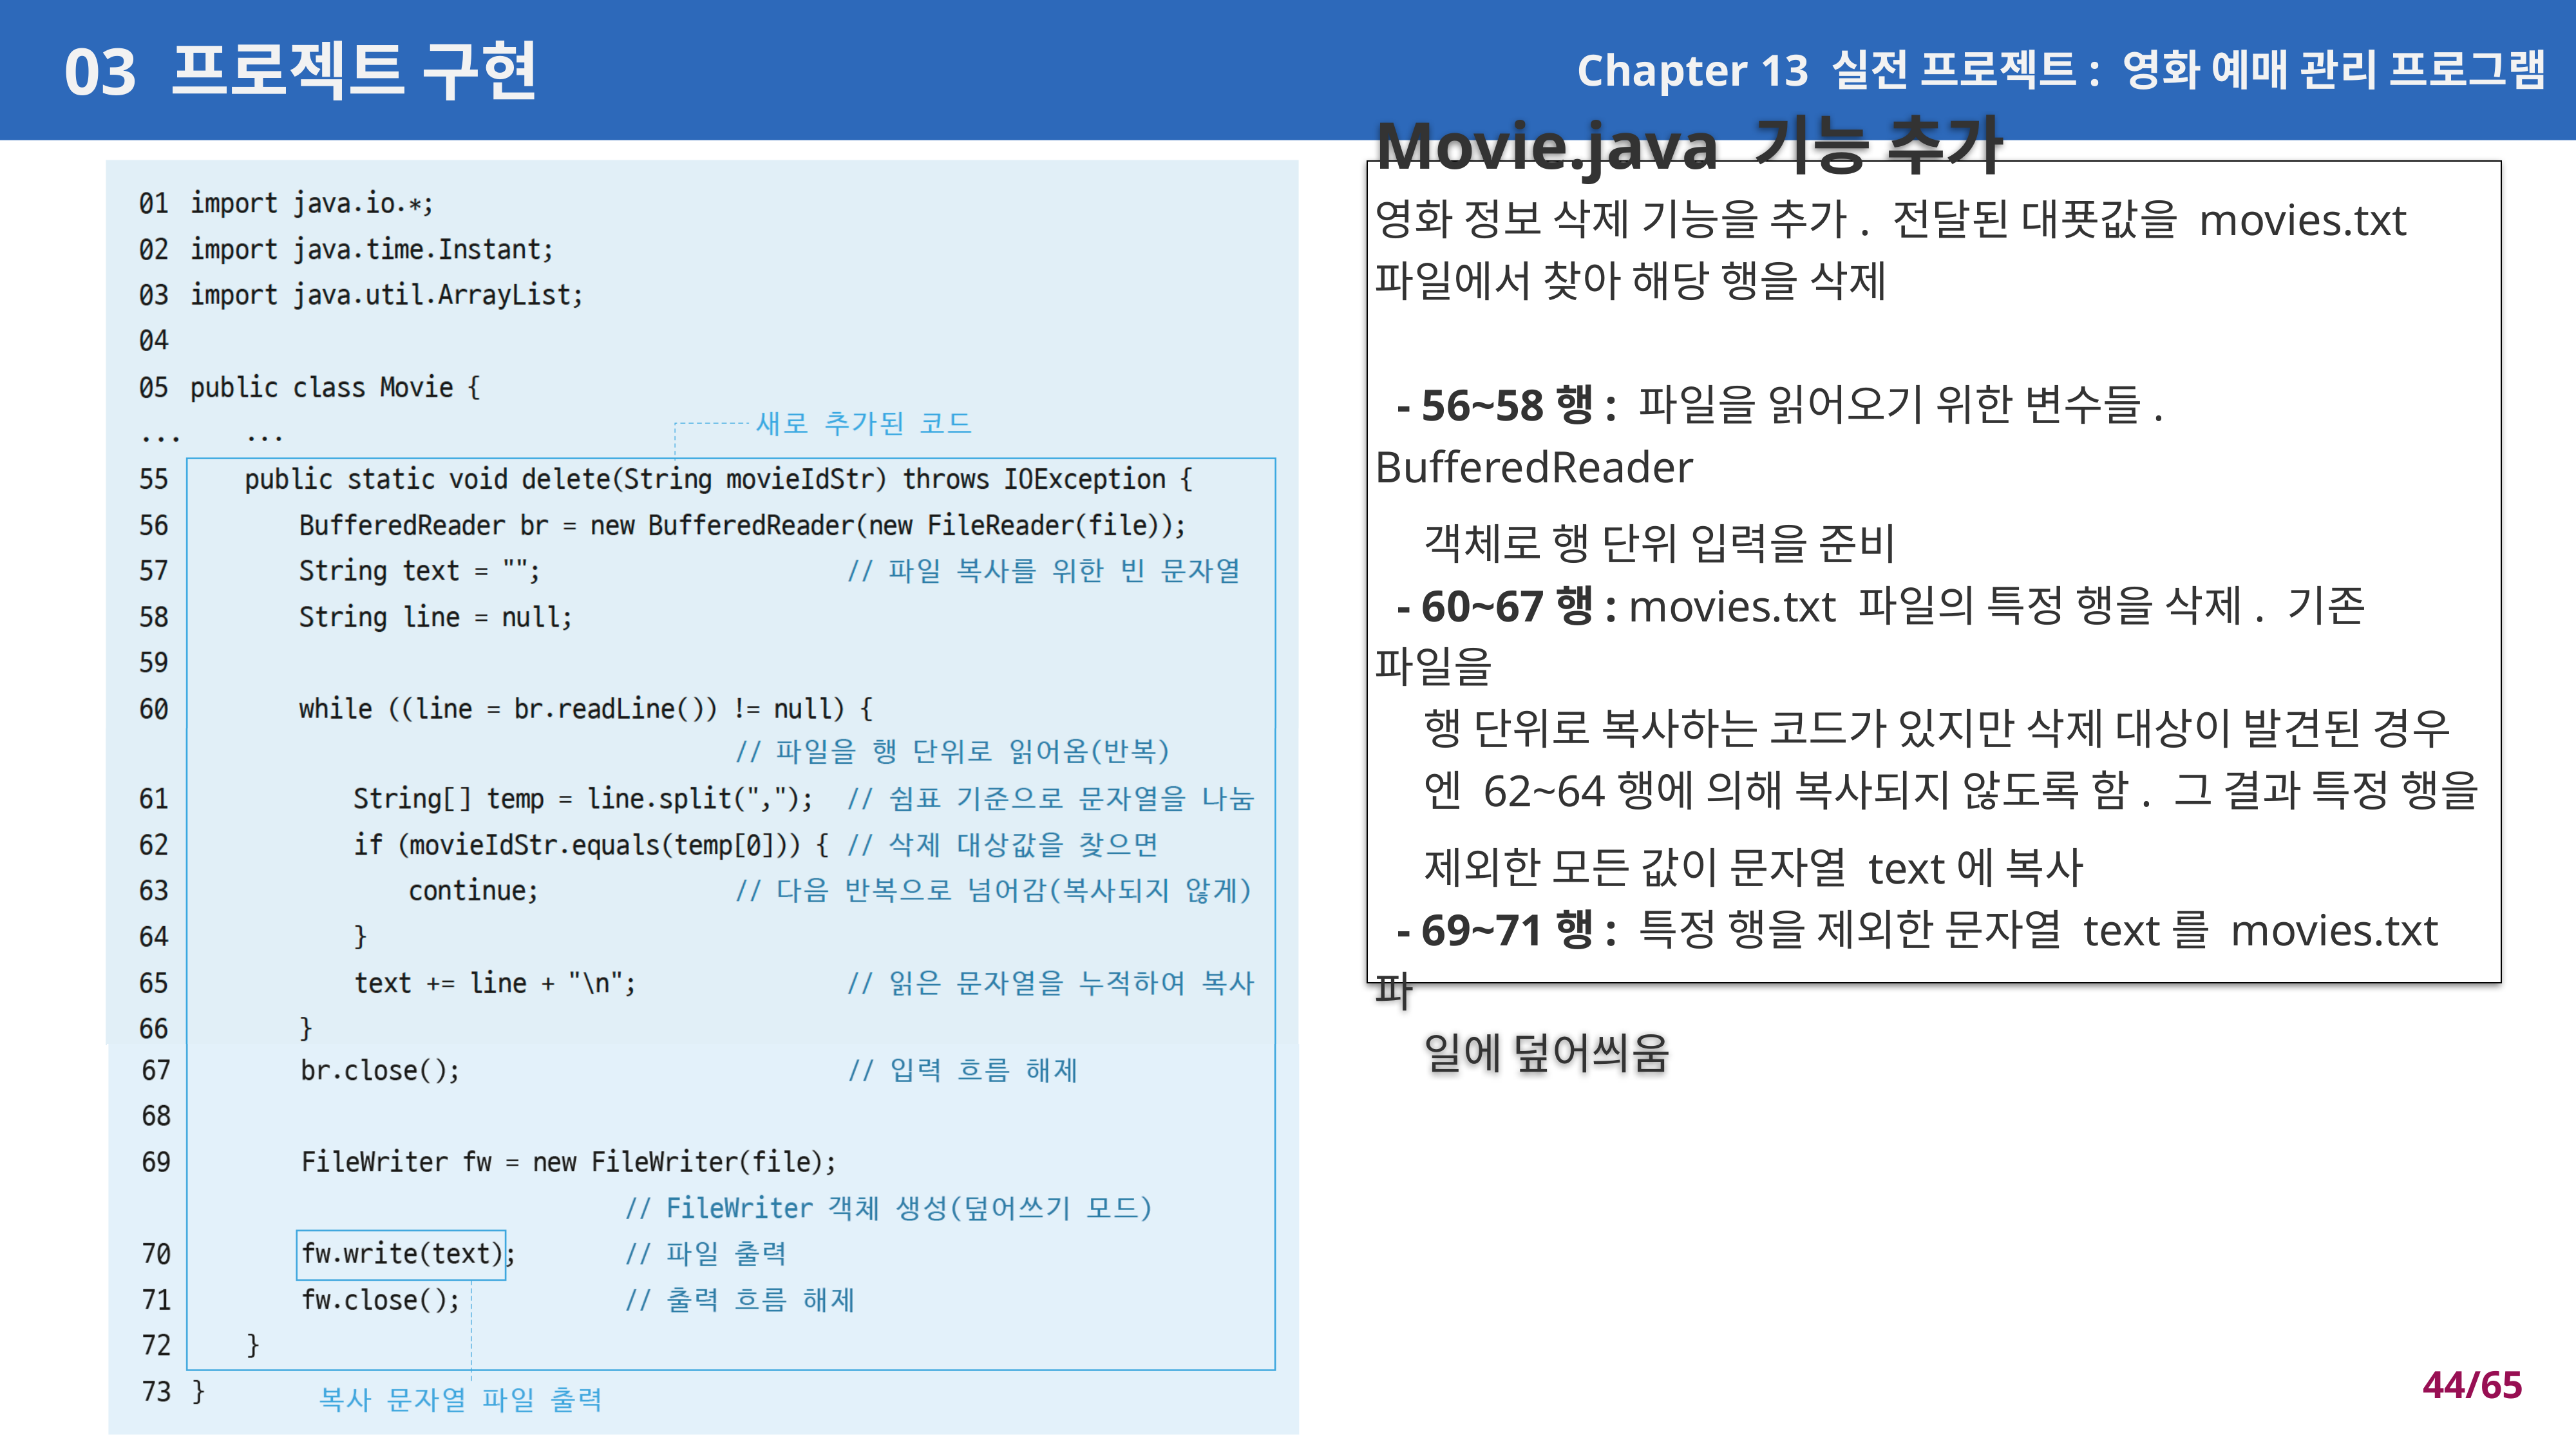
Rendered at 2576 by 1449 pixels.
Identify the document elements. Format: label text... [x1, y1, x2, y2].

text_box Chapter 13 실전 프로젝트: 영화 예매 관리 프로그램 [1569, 35, 2556, 102]
text_box 03 프로젝트 구현 [57, 23, 548, 115]
text_box [0, 0, 2576, 140]
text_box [104, 158, 1301, 1436]
text_box Movie.java 기능 추가 영화 정보 삭제 기능을 추가. 전달된 대푯값을 movies.txt 파일에서 찾아 해당 행을 삭제 - 56~58행: 파일을 읽어오기 위한 변수들. BufferedReader 객체로 행 단위 입력을 준비 - 60~67행: movies.txt 파일의 특정 행을 삭제. 기존 파일을 행 단위로 복사하는 코드가 있지만 삭제 대상이 발견된 경우 엔 62~64행에 의해 복사되지 않도록 함. 그 결과 특정 행을 제외한 모든 값이 문자열 text에 복사 - 69~71행: 특정 행을 제외한 문자열 text를 movies.txt 파 일에 덮어씌움 [1367, 161, 2502, 983]
